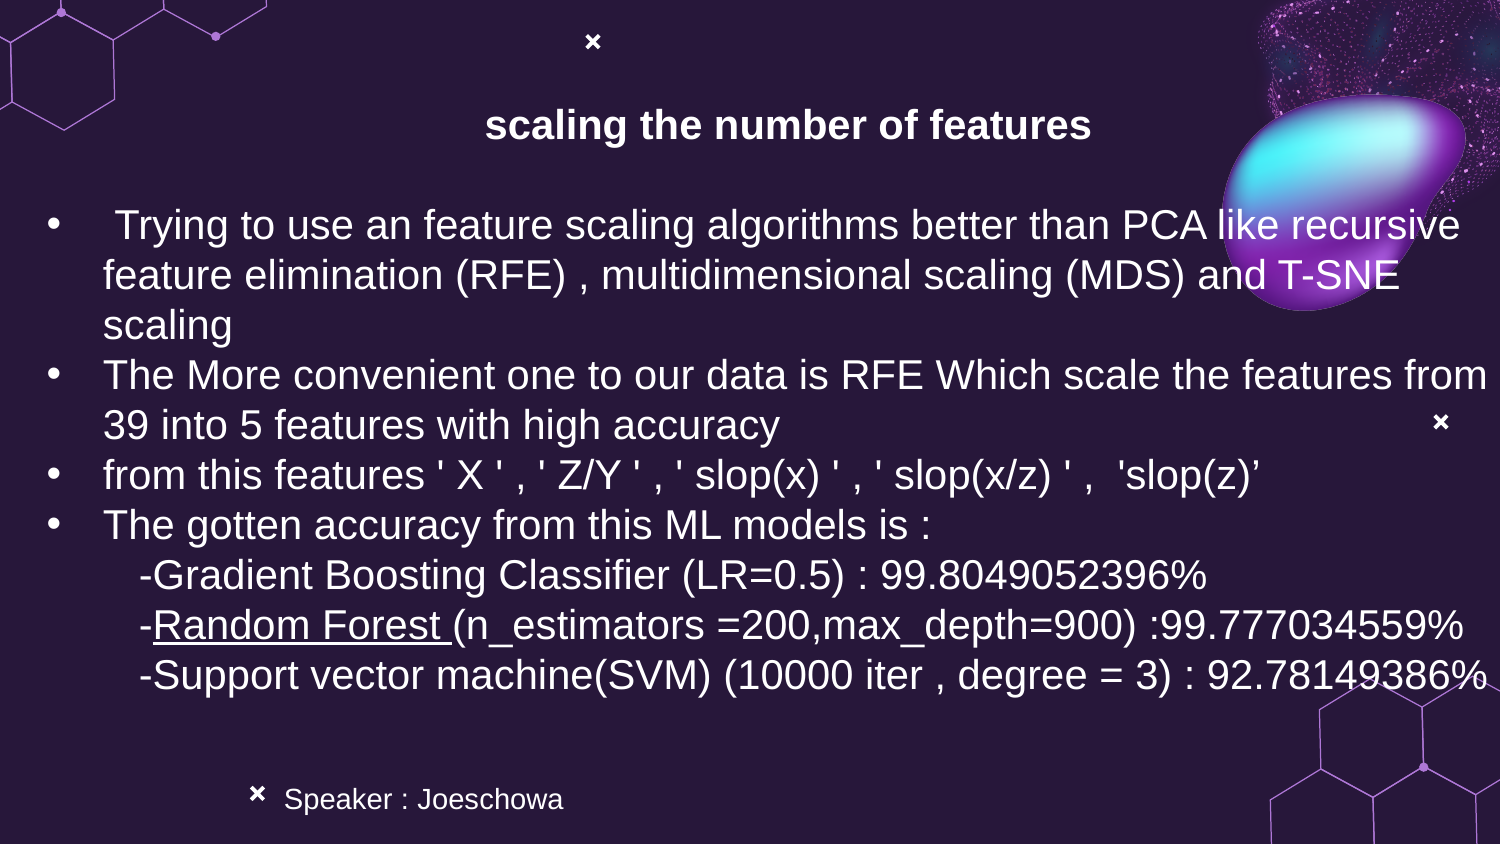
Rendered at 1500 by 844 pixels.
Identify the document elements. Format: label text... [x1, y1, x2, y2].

text_box Speaker : Joeschowa [269, 772, 670, 844]
picture [1194, 0, 1500, 90]
text_box scaling the number of features Trying to use an feature scaling algorithms better than PCA like recursive feature elimination (RFE) , multidimensional scaling (MDS) and T-SNE scaling The More convenient one to our data is RFE Which scale the features from 39 into 5 features with high accuracy from this features ' X ' , ' Z/Y ' , ' slop(x) ' , ' slop(x/z) ' , 'slop(z)’ The gotten accuracy from this ML models is : -Gradient Boosting Classifier (LR=0.5) : 99.8049052396% -Random Forest (n_estimators =200,max_depth=900) :99.777034559% -Support vector machine(SVM) (10000 iter , degree = 3) : 92.78149386% 3. 4. [31, 90, 1500, 844]
